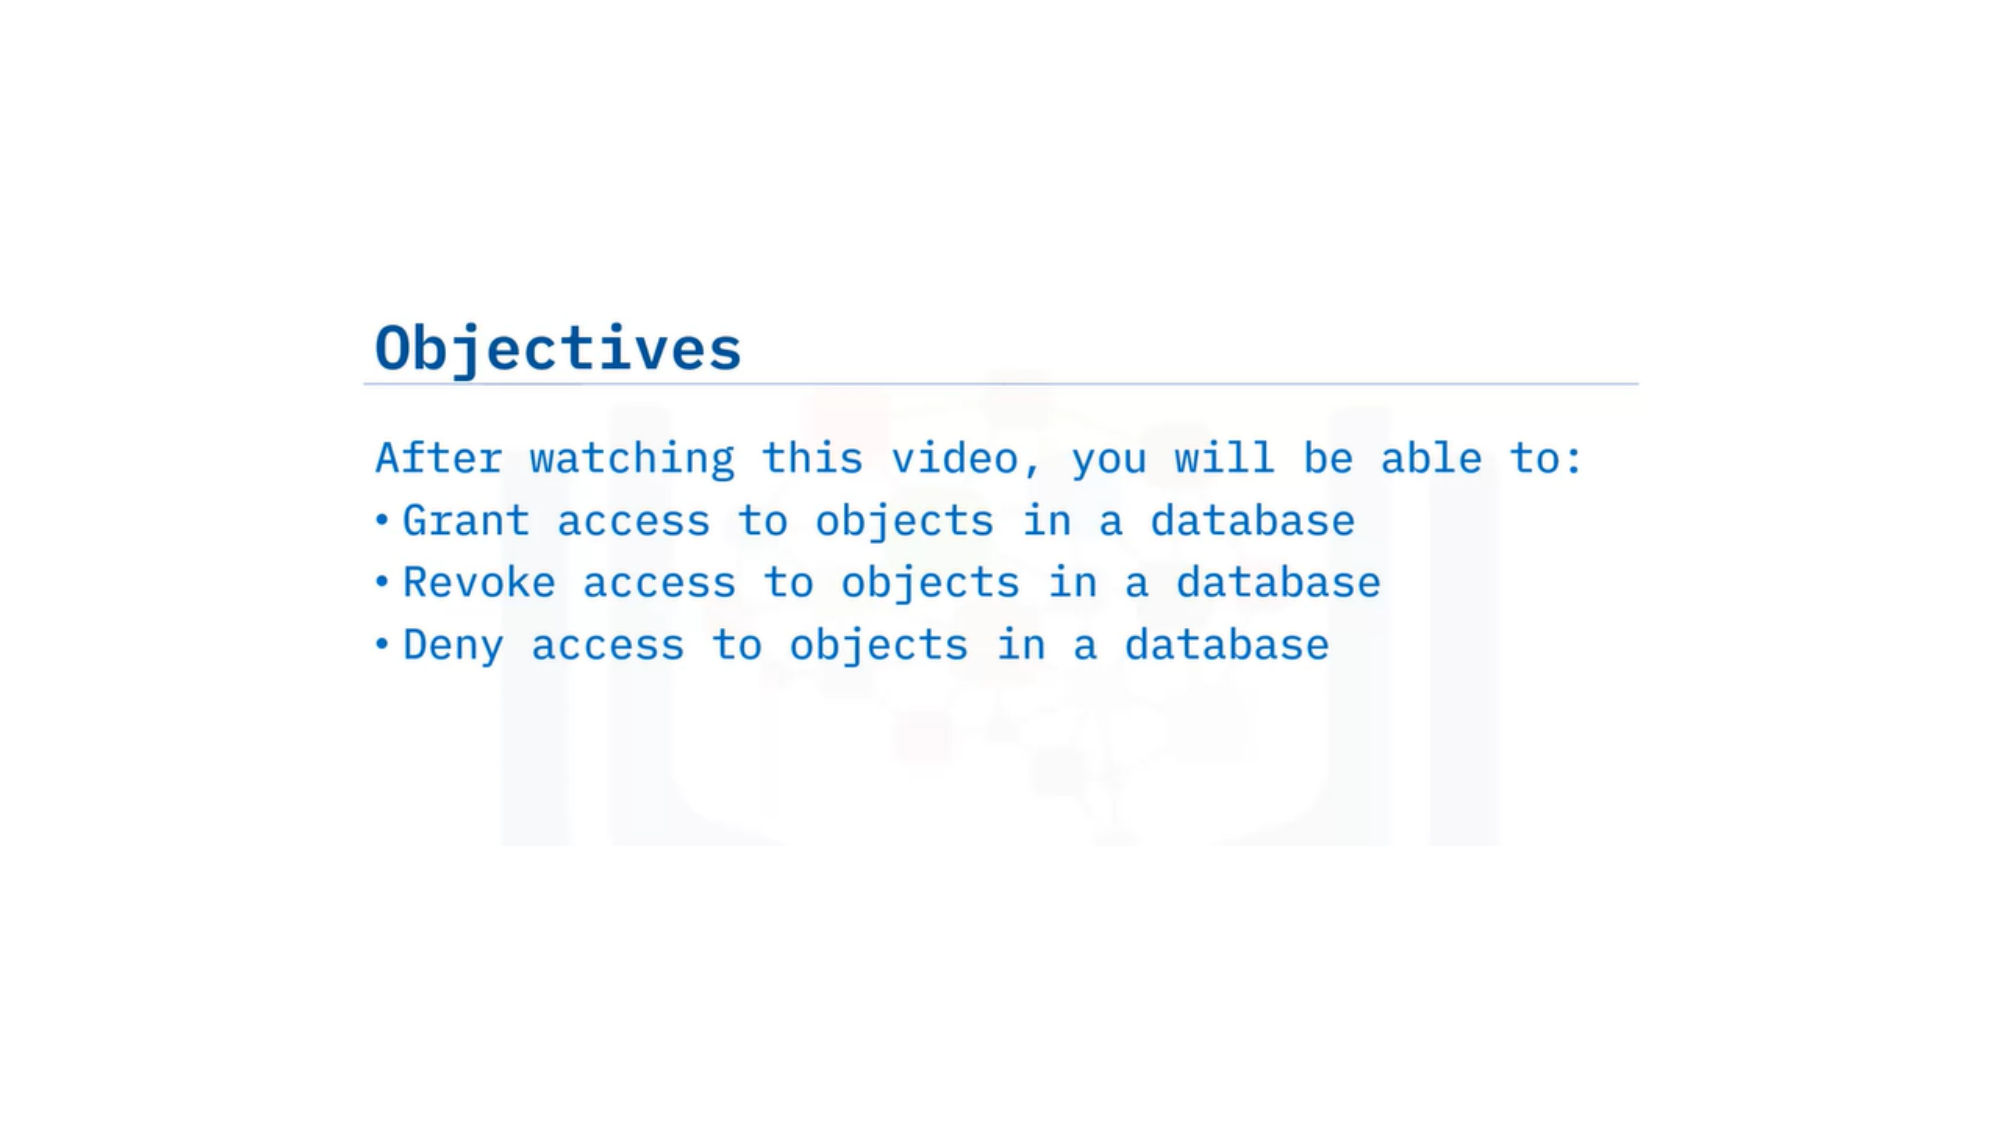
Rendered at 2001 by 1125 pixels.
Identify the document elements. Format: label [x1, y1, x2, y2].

picture [320, 278, 1679, 846]
